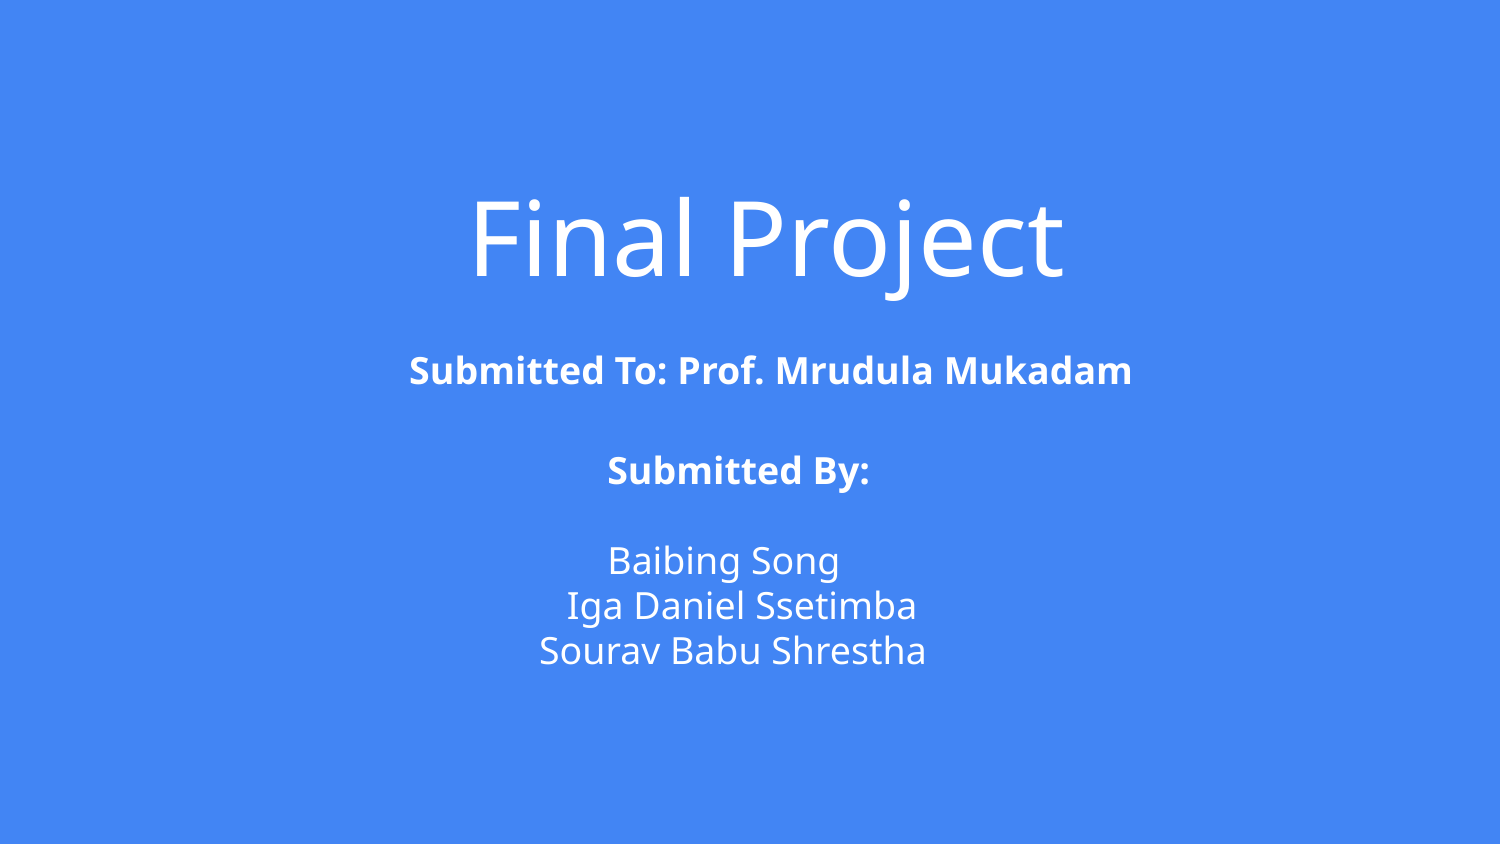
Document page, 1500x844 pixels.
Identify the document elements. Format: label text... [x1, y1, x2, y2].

title Final Project Submitted To: Prof. Mrudula Mukadam Submitted By: Baibing Song Iga Daniel Ssetimba Sourav Babu Shrestha [75, 338, 1425, 505]
